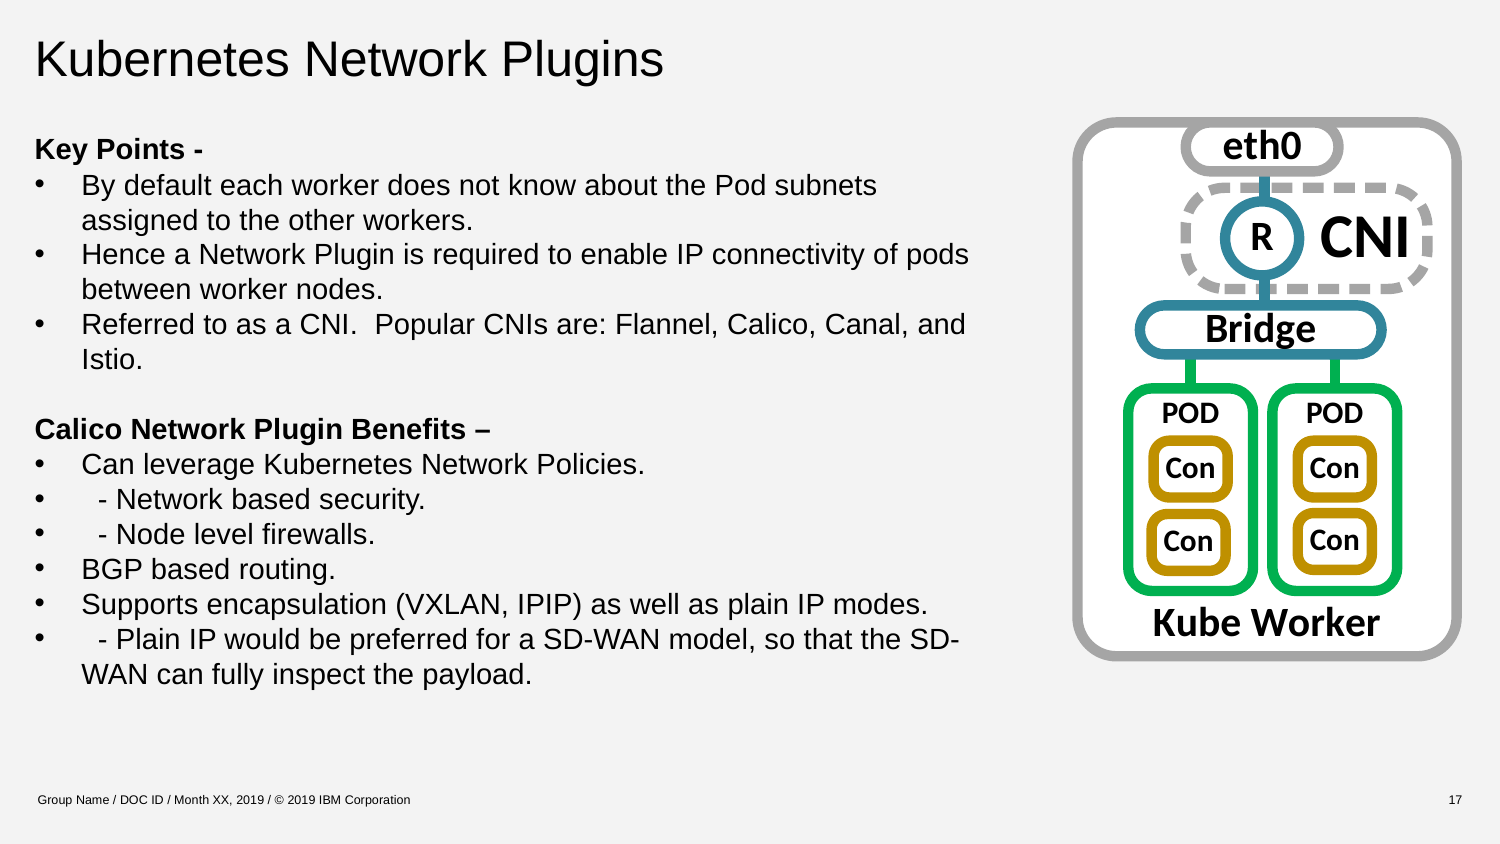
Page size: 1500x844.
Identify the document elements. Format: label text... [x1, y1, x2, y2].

title Kubernetes Network Plugins [34, 33, 794, 108]
footer Group Name / DOC ID / Month XX, 2019 / © 2019 IBM Corporation [37, 786, 713, 813]
slide_number 17 [1162, 785, 1463, 813]
picture [1070, 107, 1463, 670]
list Key Points - By default each worker does not know about the Pod subnets assigned to the other workers. Hence a Network Plugin is required to enable IP connectivity of pods between worker nodes. Referred to as a CNI. Popular CNIs are: Flannel, Calico, Canal, and Istio. Calico Network Plugin Benefits – Can leverage Kubernetes Network Policies. - Network based security. - Node level firewalls. BGP based routing. Supports encapsulation (VXLAN, IPIP) as well as plain IP modes. - Plain IP would be preferred for a SD-WAN model, so that the SD-WAN can fully inspect the payload. [34, 130, 993, 786]
